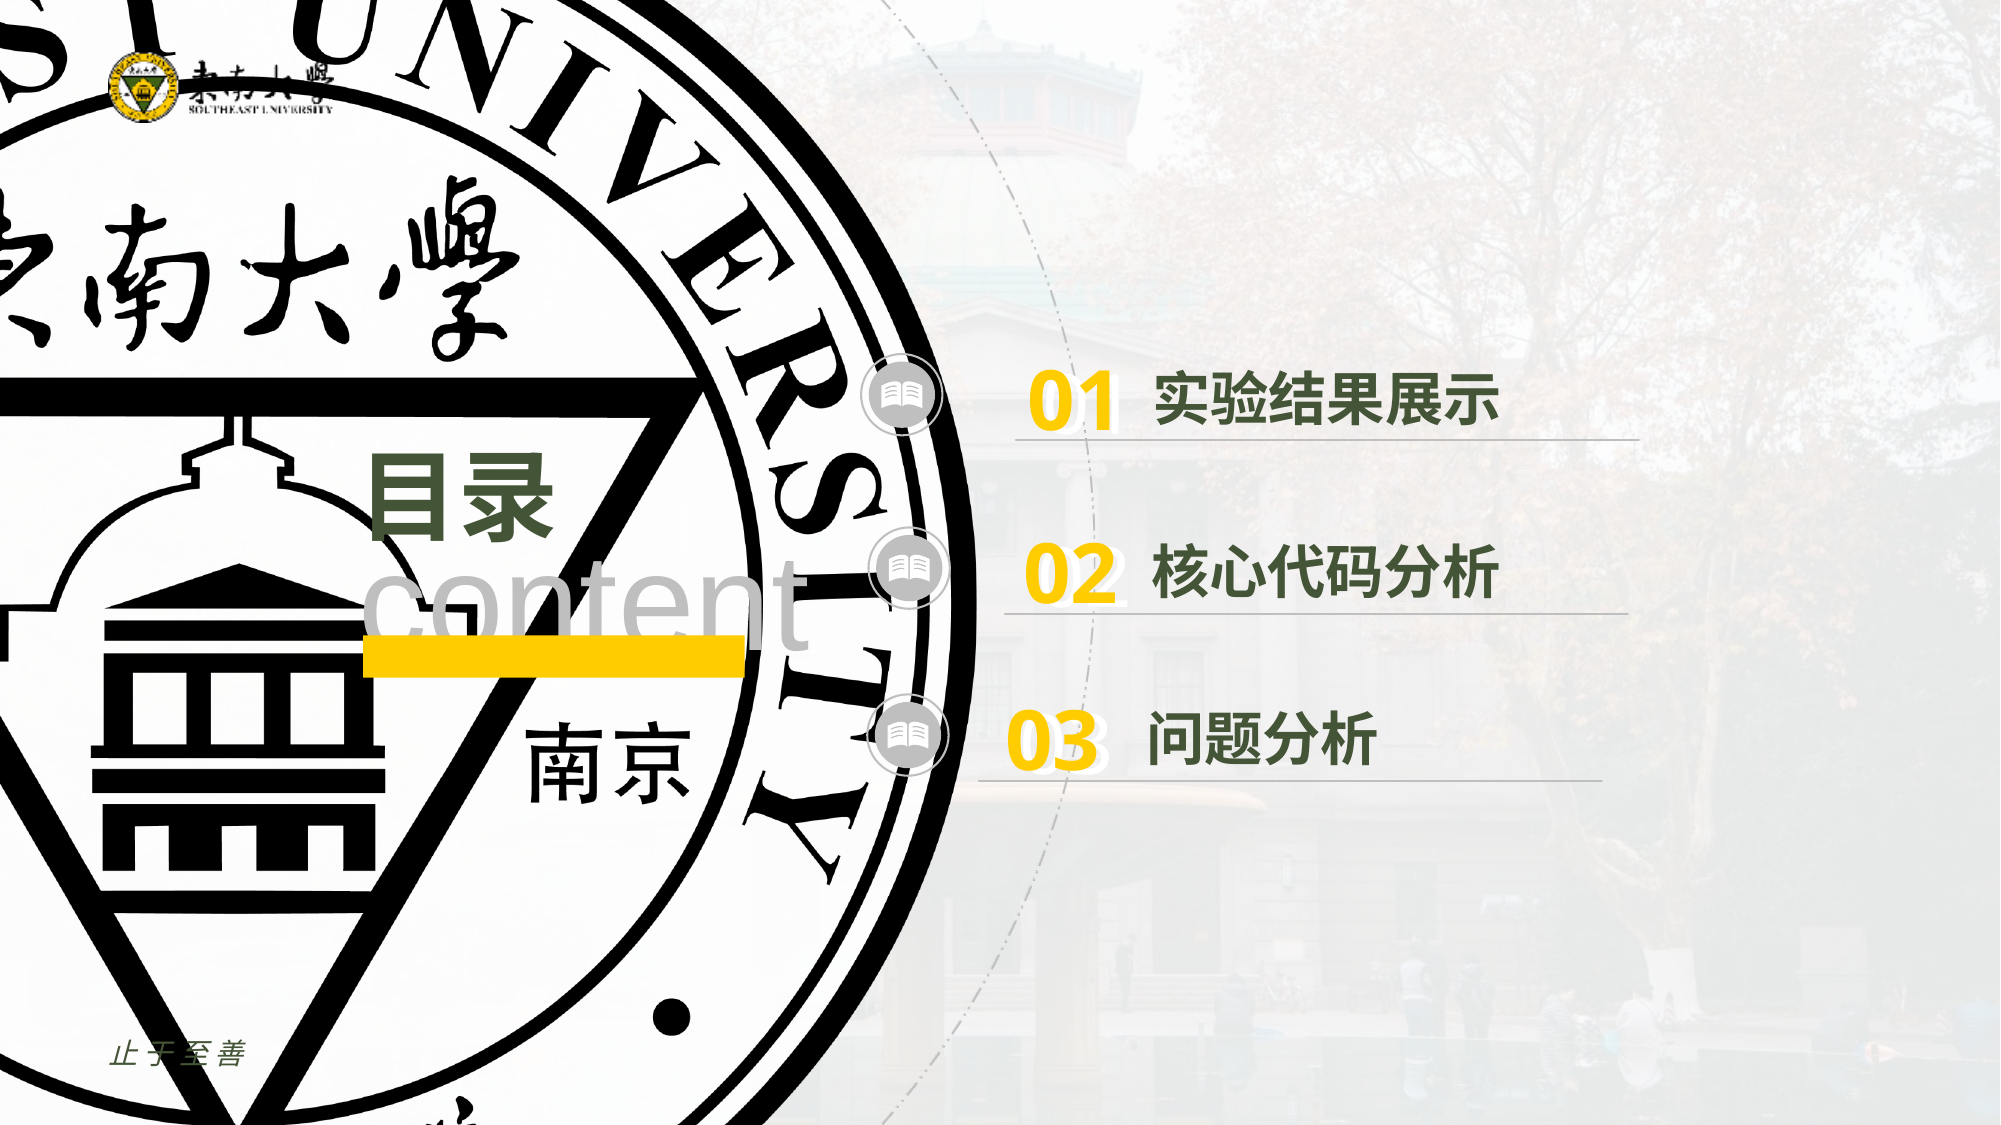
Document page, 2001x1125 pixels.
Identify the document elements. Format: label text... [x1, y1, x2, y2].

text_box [1020, 512, 1155, 633]
picture [0, 0, 1096, 1125]
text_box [1025, 339, 1160, 461]
text_box 实验结果展示 [1160, 354, 1532, 439]
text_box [868, 527, 950, 609]
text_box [867, 694, 949, 776]
text_box 核心代码分析 [1155, 528, 1602, 613]
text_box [1002, 679, 1137, 800]
slide_number 止于至善 [108, 1022, 657, 1083]
text_box 问题分析 [1137, 695, 1743, 780]
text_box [861, 353, 943, 436]
